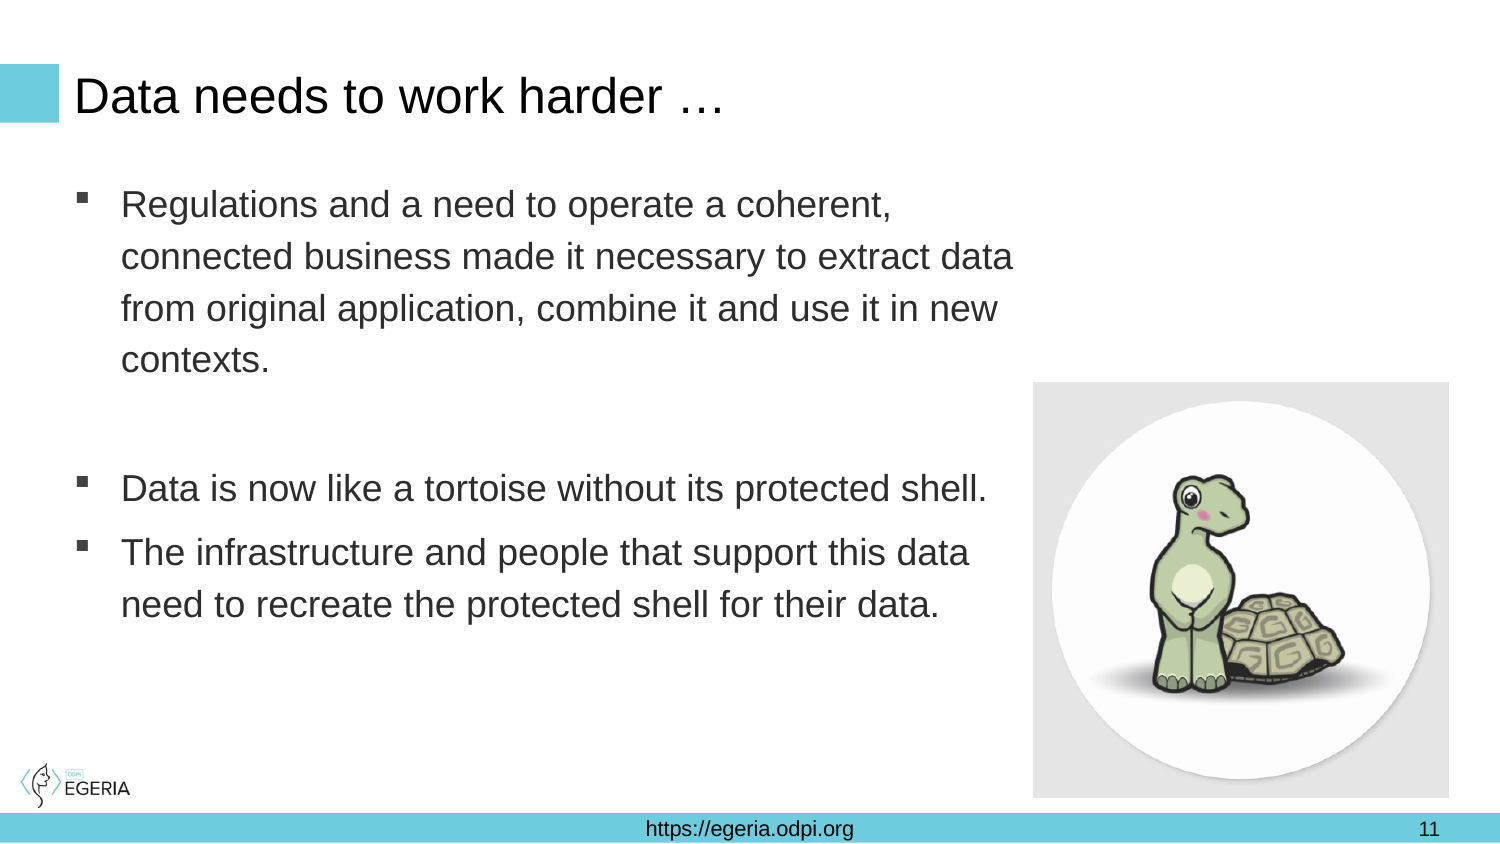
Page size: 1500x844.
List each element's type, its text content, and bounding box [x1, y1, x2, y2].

list Regulations and a need to operate a coherent, connected business made it necessary to extract data from original application, combine it and use it in new contexts. Data is now like a tortoise without its protected shell. The infrastructure and people that support this data need to recreate the protected shell for their data. [58, 158, 1034, 750]
title Data needs to work harder … [58, 46, 1449, 140]
picture [13, 757, 136, 812]
slide_number 11 [1403, 813, 1494, 843]
picture [1033, 382, 1449, 798]
